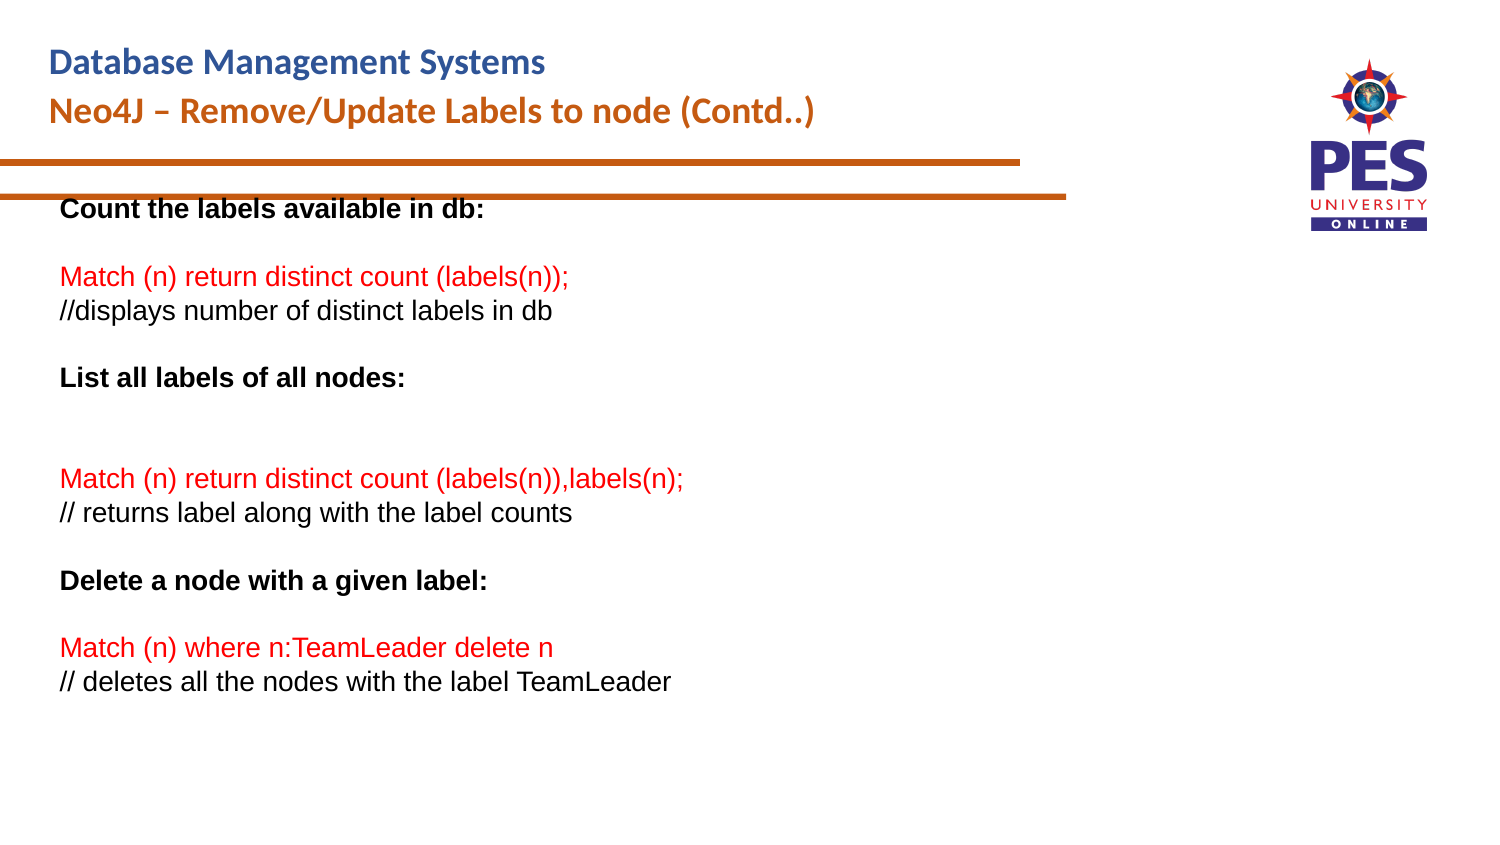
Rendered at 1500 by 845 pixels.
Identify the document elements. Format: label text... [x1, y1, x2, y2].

text_box Count the labels available in db: Match (n) return distinct count (labels(n)); //displays number of distinct labels in db List all labels of all nodes: Match (n) return distinct count (labels(n)),labels(n); // returns label along with the label counts Delete a node with a given label: Match (n) where n:TeamLeader delete n // deletes all the nodes with the label TeamLeader [48, 185, 1251, 737]
text_box Neo4J – Remove/Update Labels to node (Contd..) [37, 80, 1022, 137]
picture [1311, 58, 1427, 231]
text_box Database Management Systems [37, 31, 960, 88]
